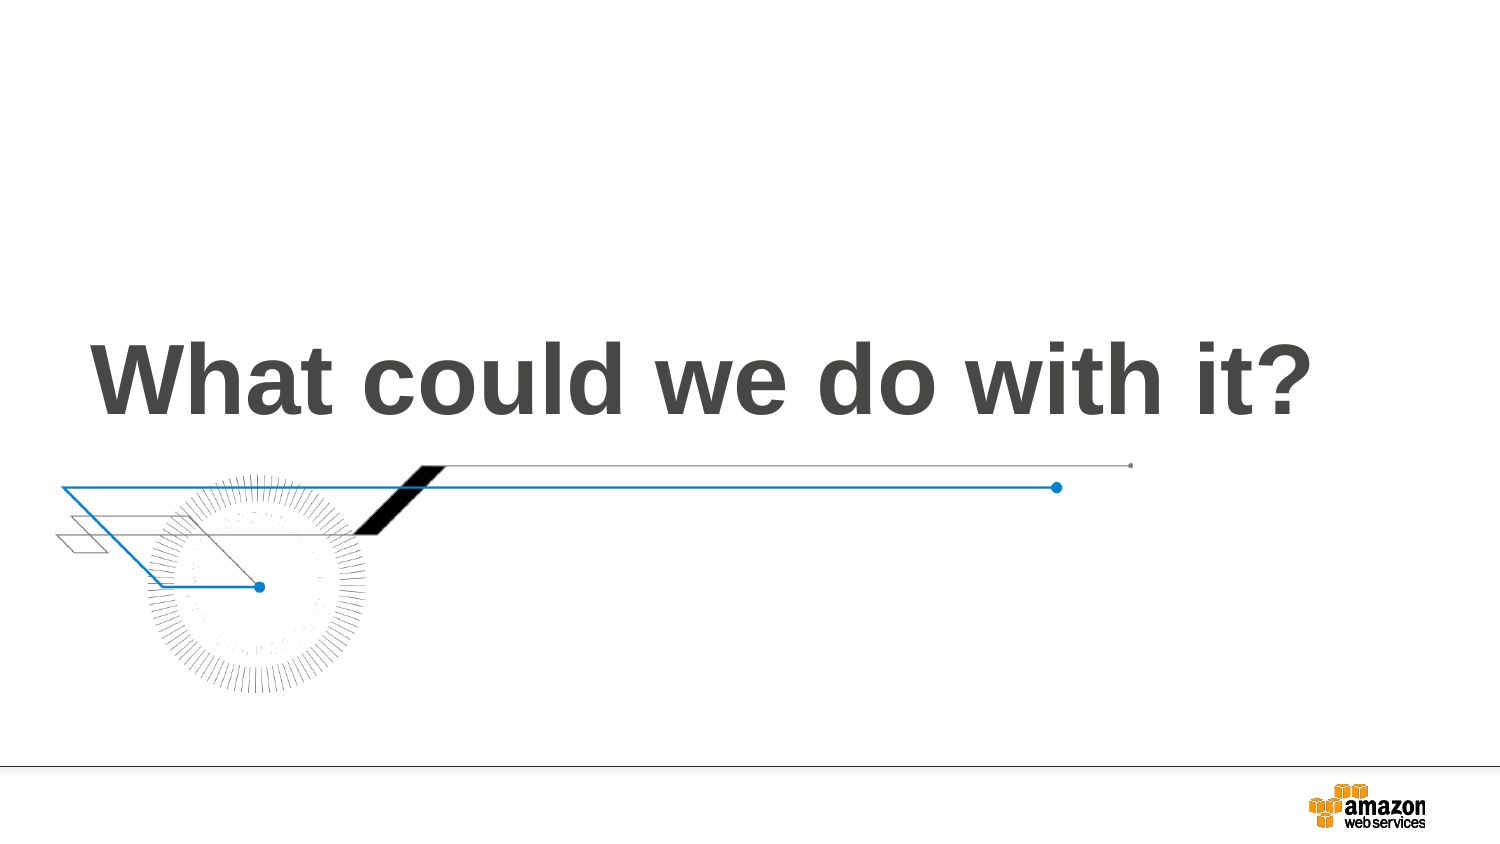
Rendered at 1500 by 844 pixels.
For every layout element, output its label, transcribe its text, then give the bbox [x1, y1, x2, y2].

title What could we do with it? [75, 290, 1425, 459]
picture [55, 463, 1133, 693]
